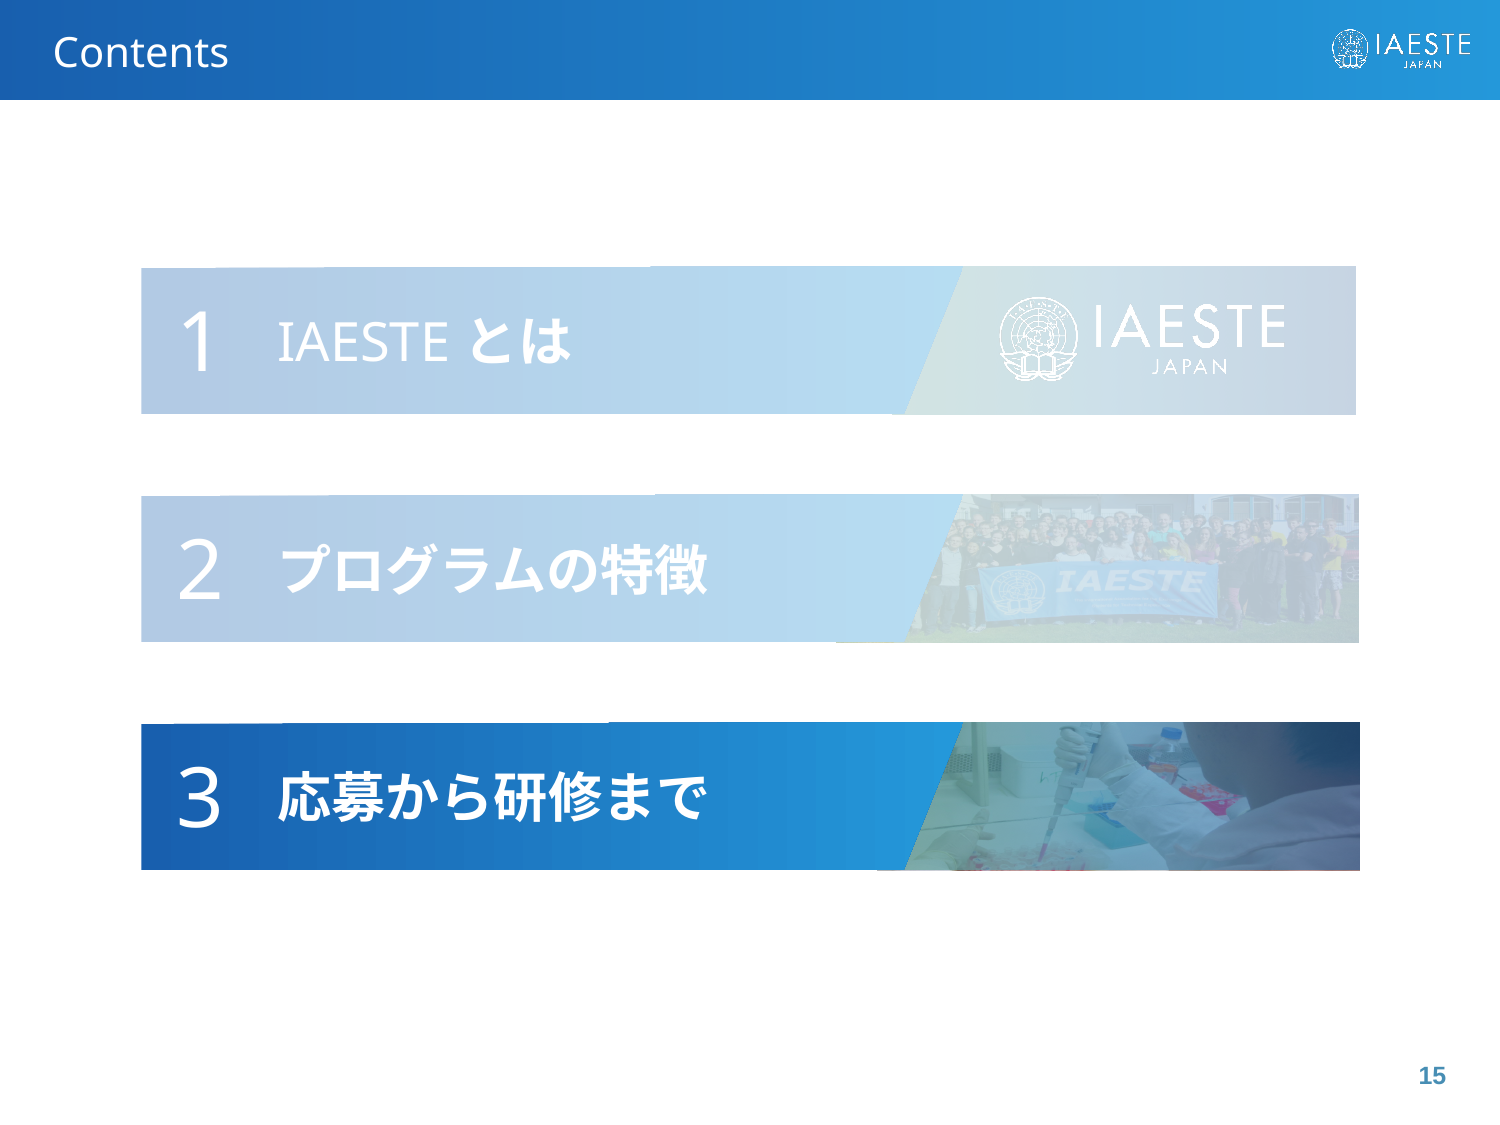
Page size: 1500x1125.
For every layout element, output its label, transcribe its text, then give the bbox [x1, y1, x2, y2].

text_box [141, 494, 1359, 643]
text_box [141, 722, 1360, 871]
text_box [136, 265, 1382, 658]
title Contents [37, 2, 1199, 102]
slide_number 15 [1123, 1044, 1462, 1105]
picture [1332, 29, 1470, 71]
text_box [141, 266, 1356, 415]
